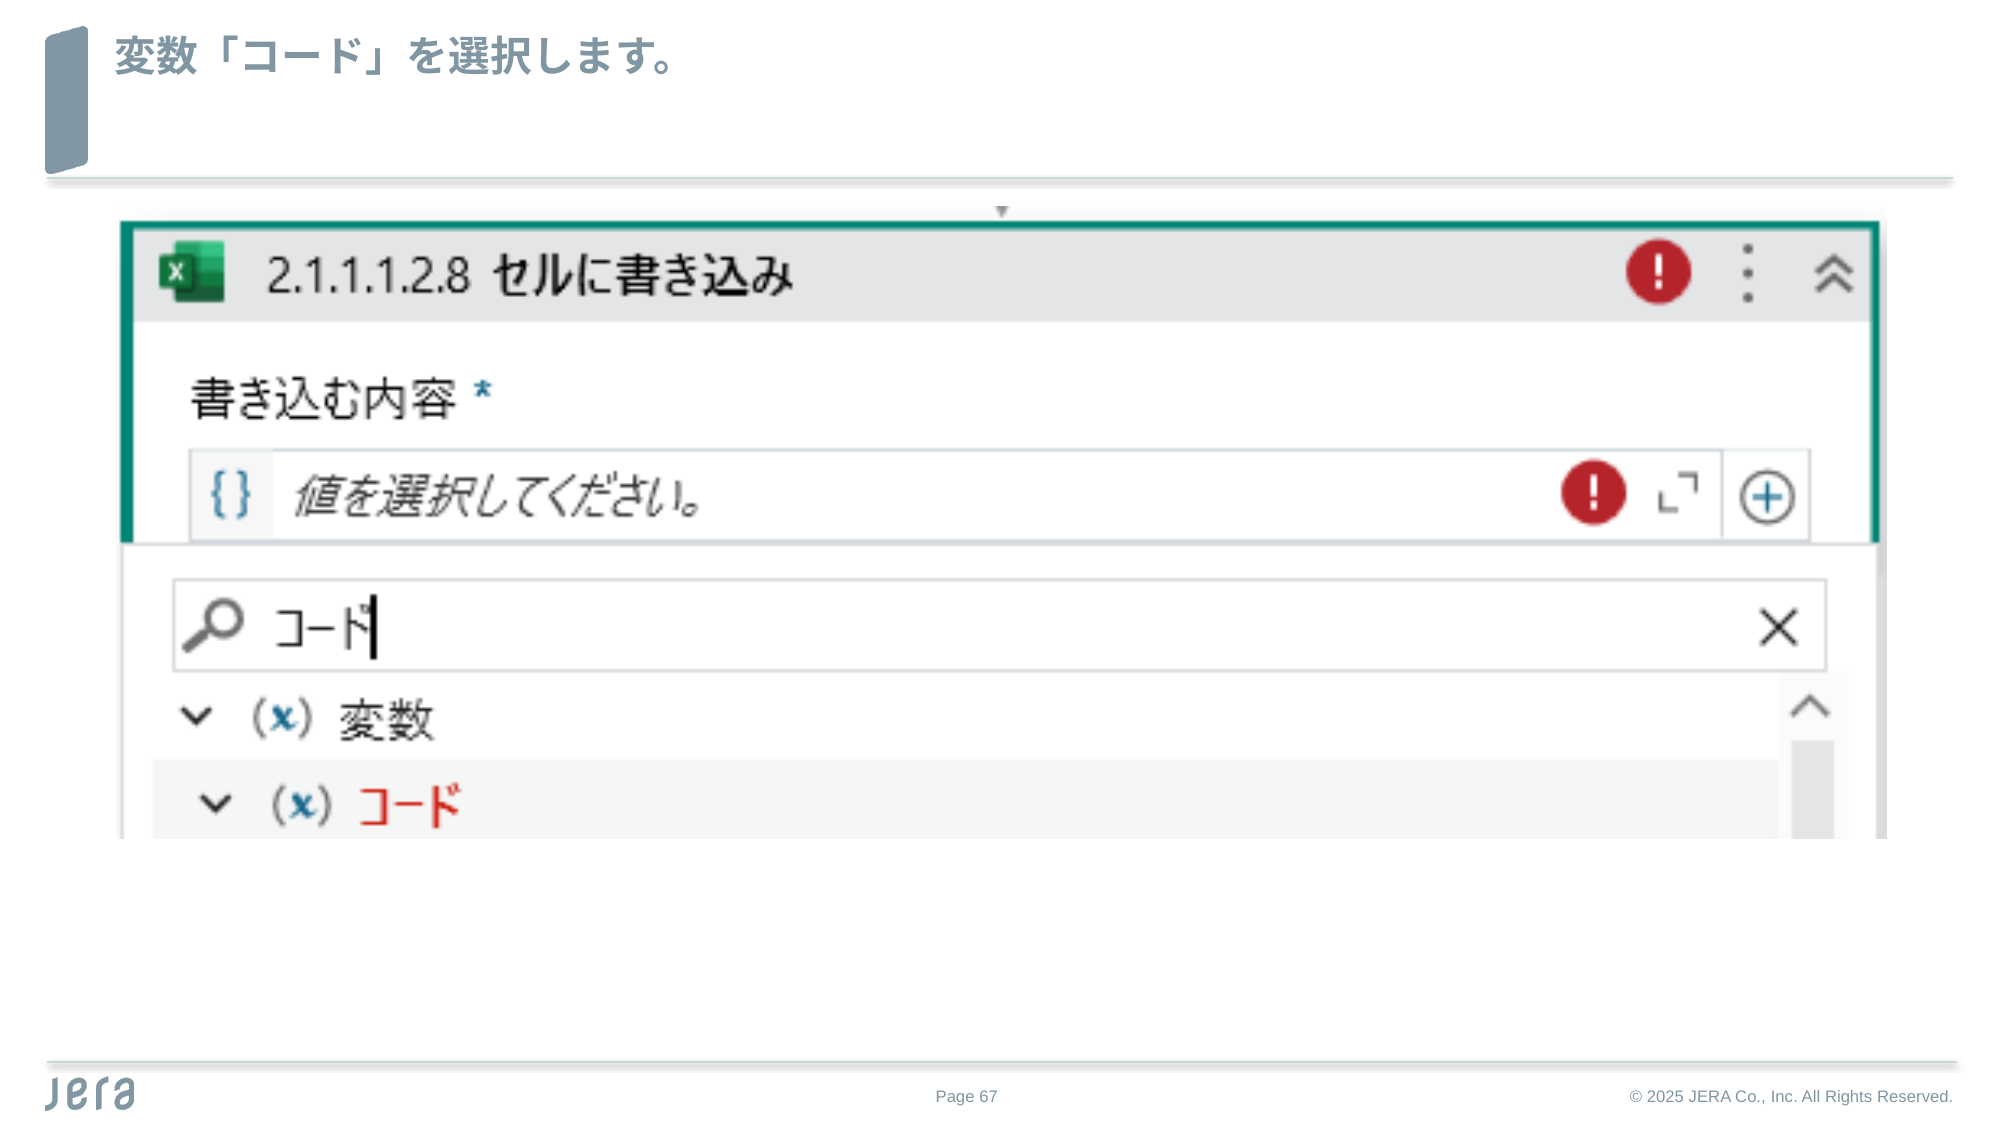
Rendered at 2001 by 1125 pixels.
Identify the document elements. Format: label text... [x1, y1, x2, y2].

picture [114, 205, 1888, 840]
title 変数「コード」を選択します。 [114, 29, 1955, 148]
picture [45, 1076, 134, 1111]
picture [45, 26, 88, 174]
